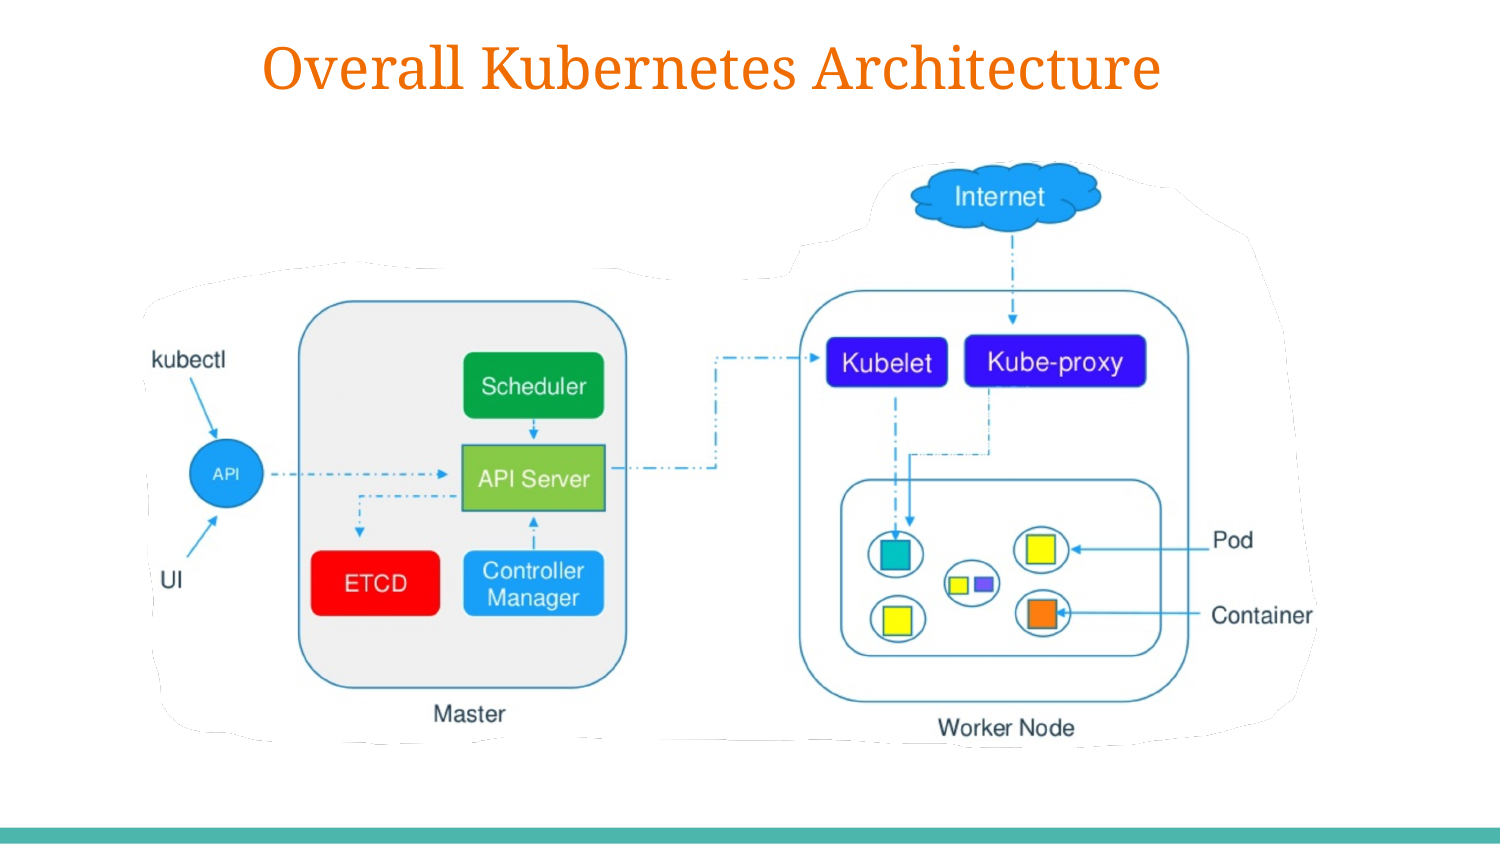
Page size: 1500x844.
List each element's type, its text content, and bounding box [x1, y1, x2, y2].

text_box [51, 94, 1409, 814]
title Overall Kubernetes Architecture [51, 16, 1449, 107]
picture [143, 160, 1317, 749]
